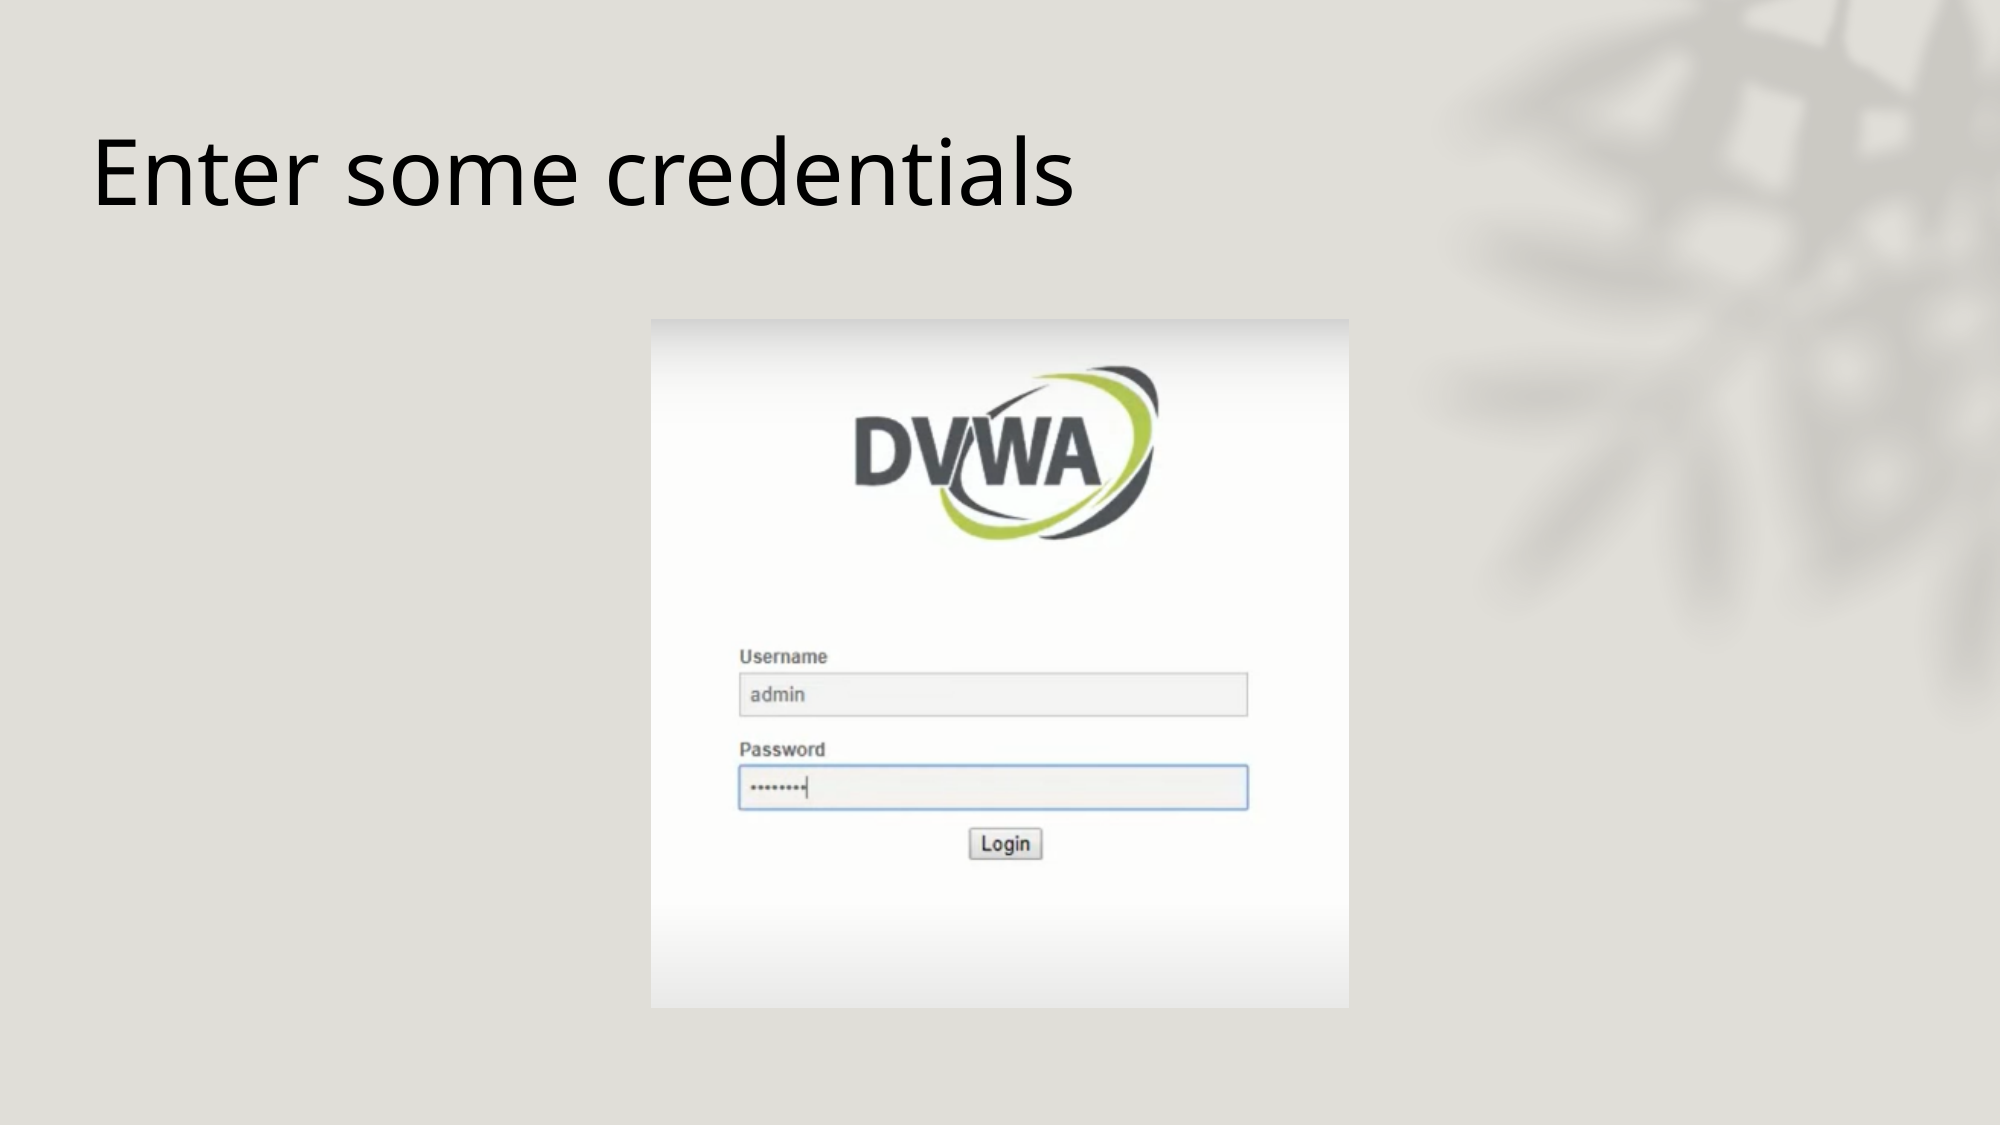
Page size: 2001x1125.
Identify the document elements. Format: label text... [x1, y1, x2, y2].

title Enter some credentials [75, 60, 1863, 278]
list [651, 319, 1349, 1009]
